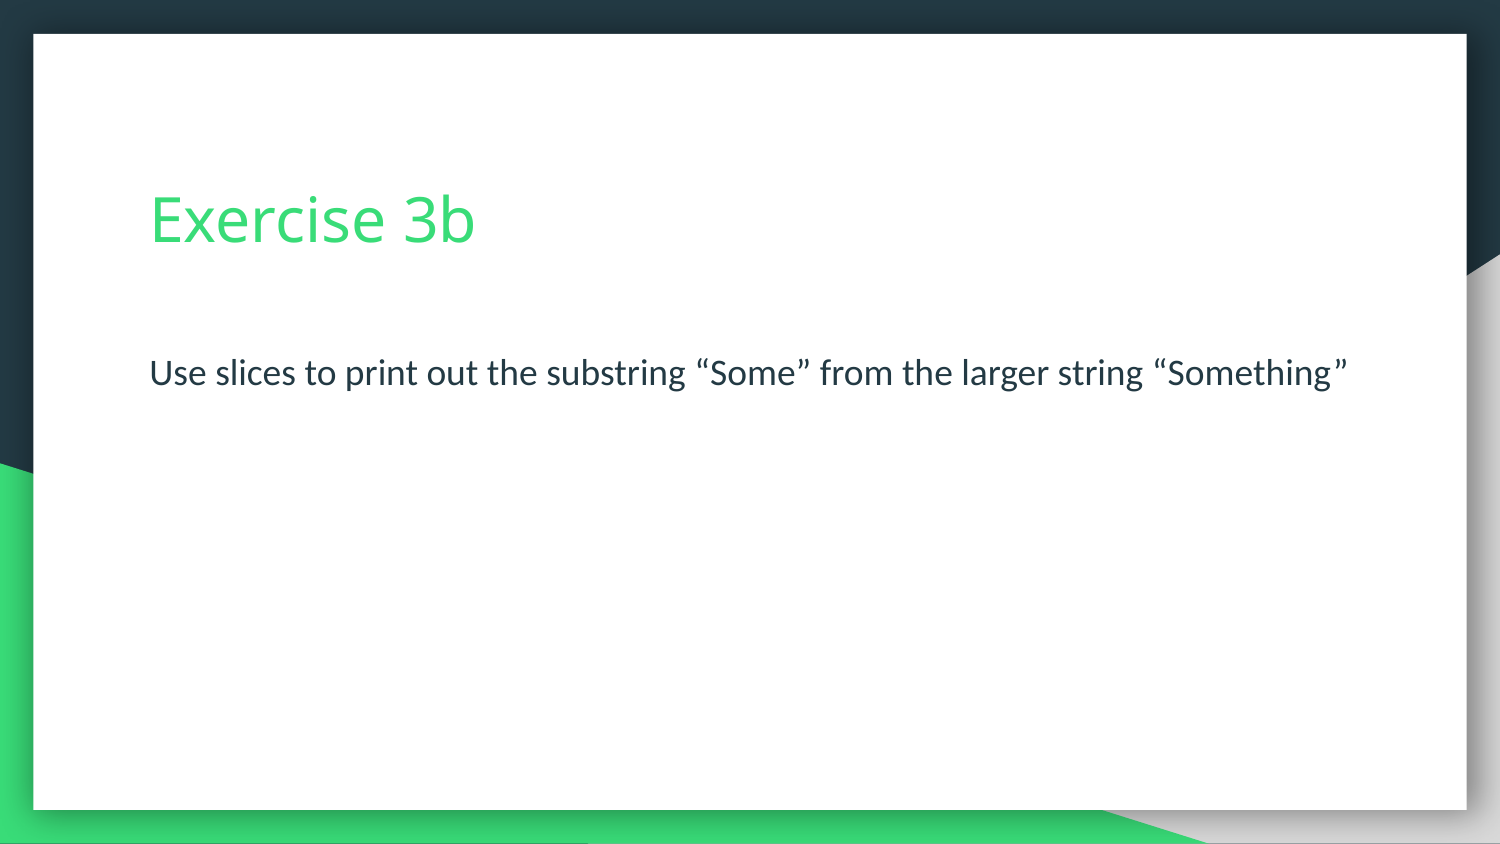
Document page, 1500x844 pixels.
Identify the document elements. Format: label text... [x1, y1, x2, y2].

list Use slices to print out the substring “Some” from the larger string “Something” [134, 326, 1403, 729]
title Exercise 3b [134, 138, 1366, 296]
